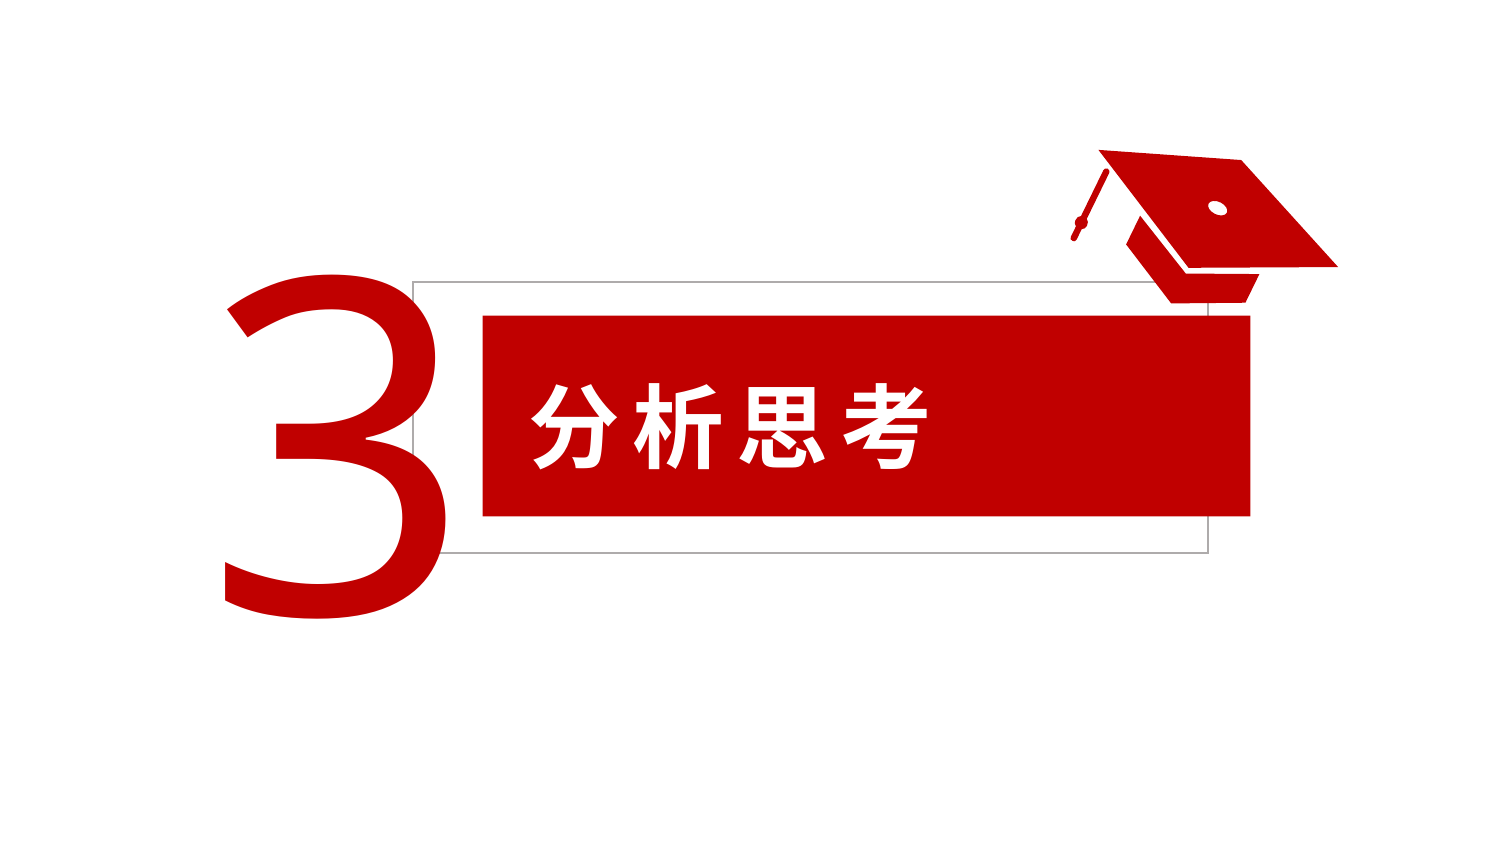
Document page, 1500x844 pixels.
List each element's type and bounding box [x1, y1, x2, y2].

text_box [197, 138, 1251, 722]
text_box [1251, 274, 1260, 292]
text_box [1251, 170, 1339, 268]
